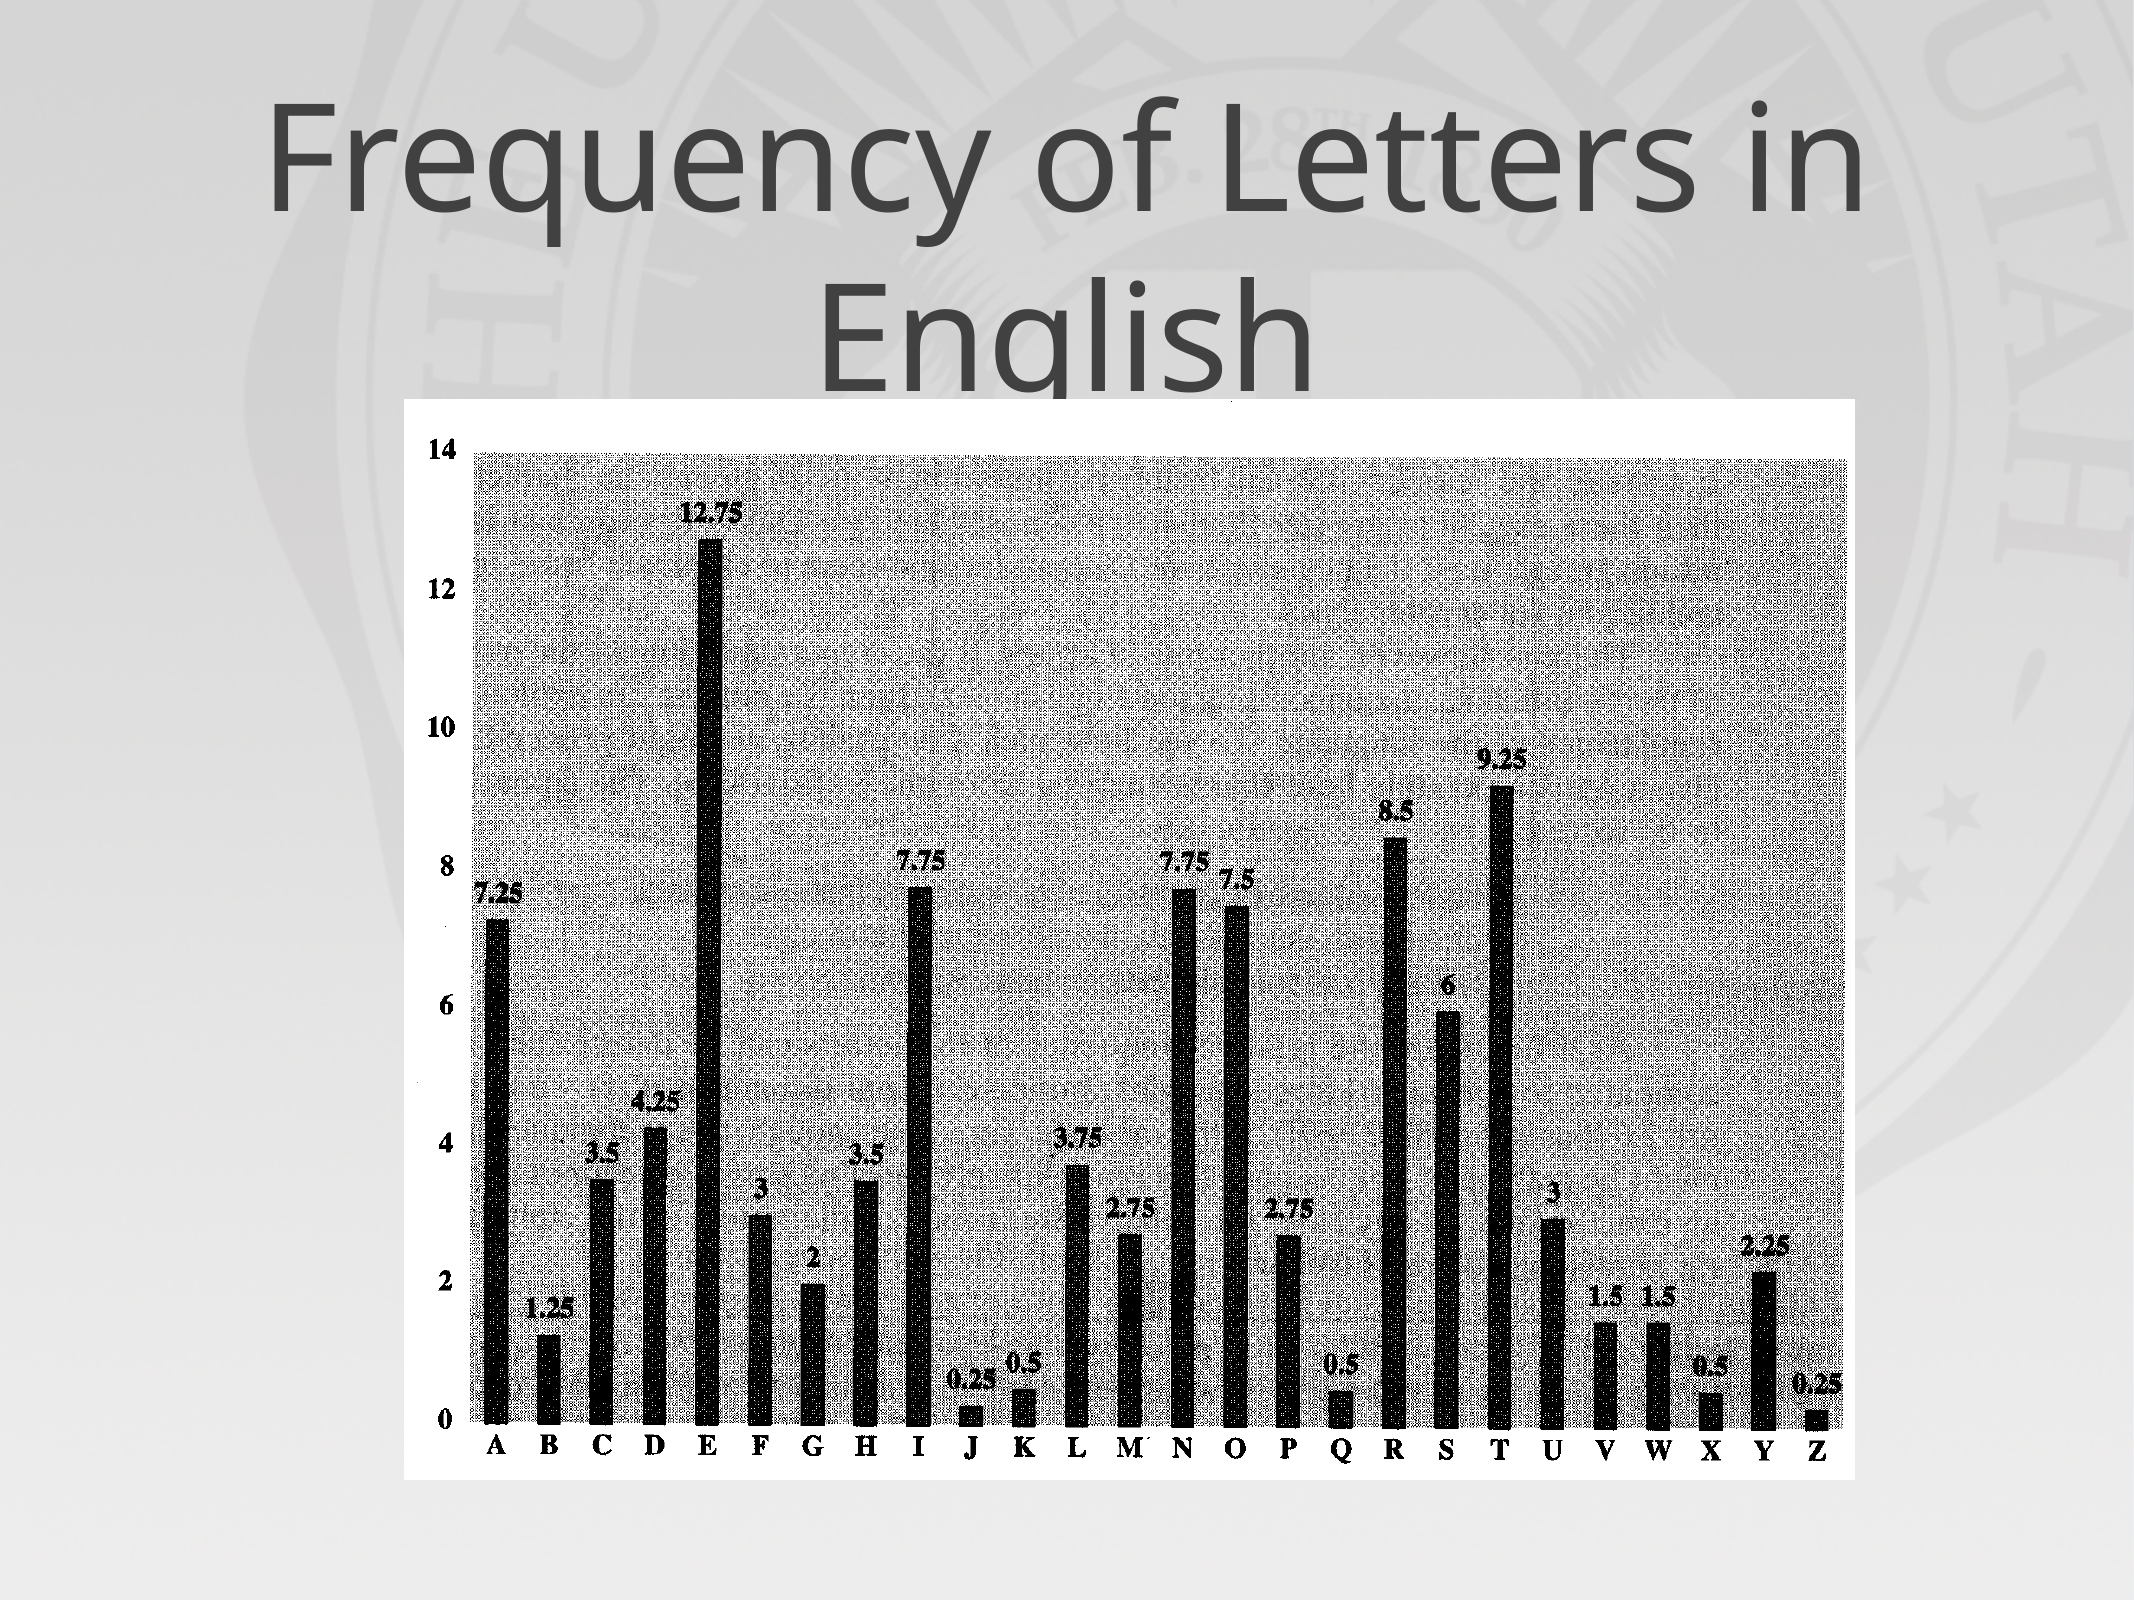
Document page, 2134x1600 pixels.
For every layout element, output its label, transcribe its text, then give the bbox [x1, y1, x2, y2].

picture [0, 0, 2134, 1600]
title Frequency of Letters in English [58, 41, 2075, 442]
